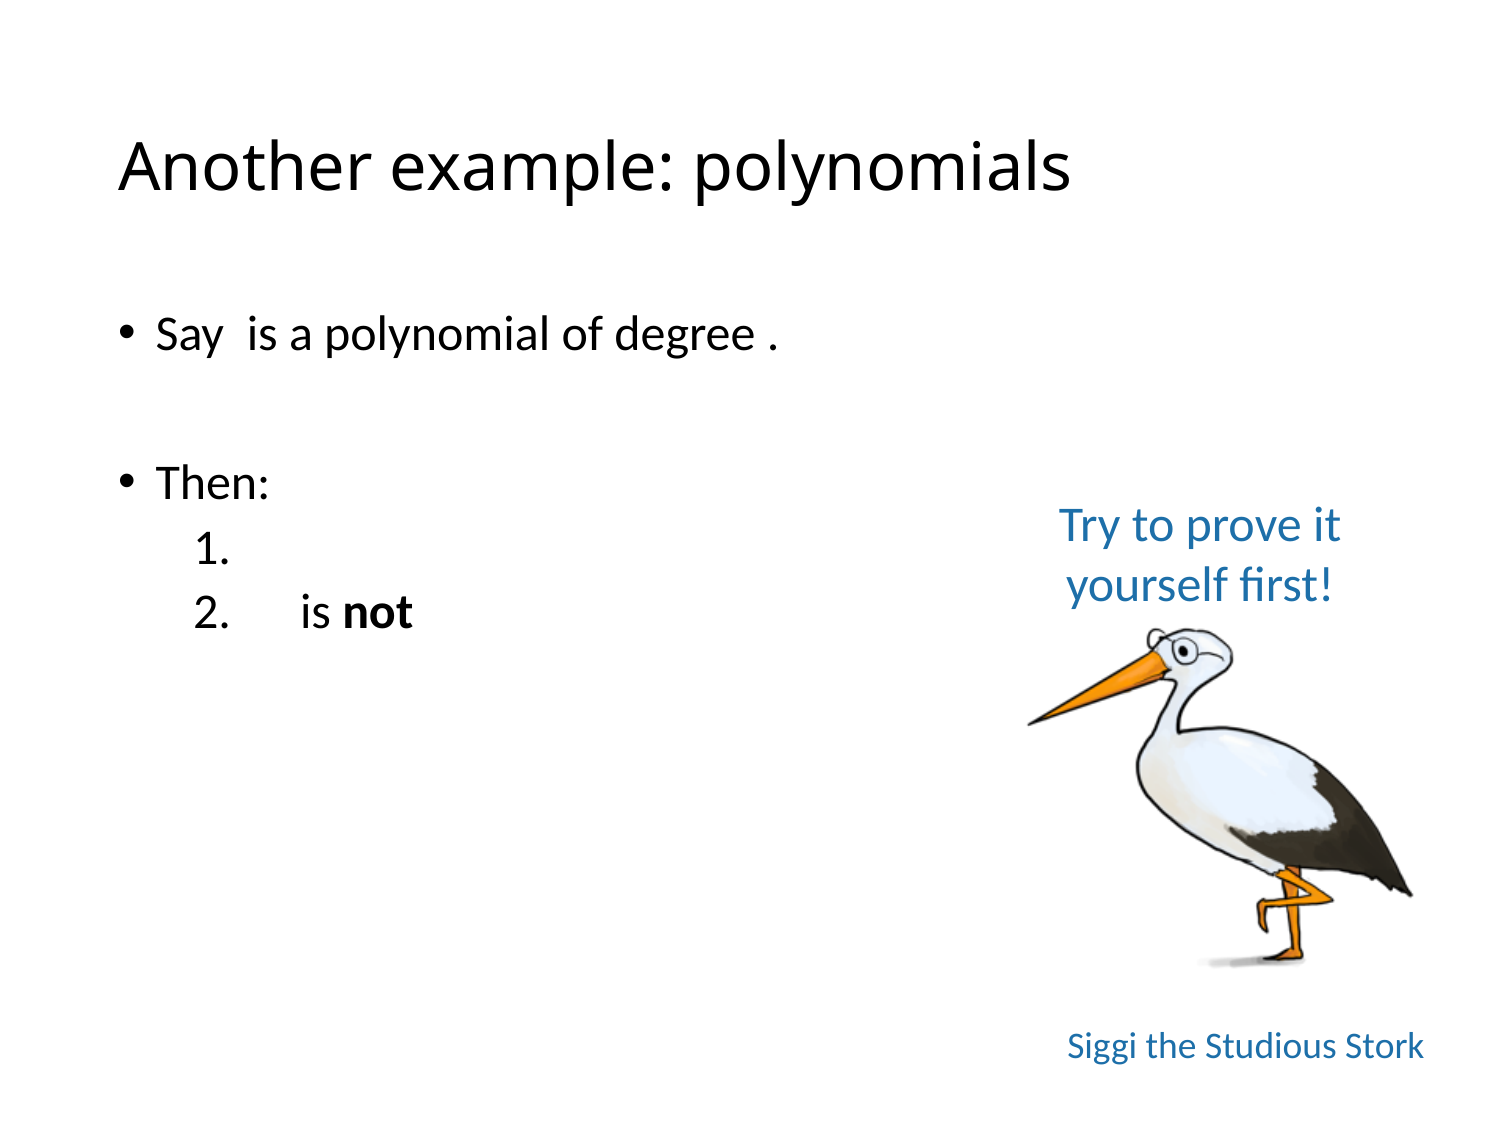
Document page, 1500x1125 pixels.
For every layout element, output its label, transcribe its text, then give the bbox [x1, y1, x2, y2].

text_box Try to prove it yourself first! [975, 483, 1426, 619]
picture [1003, 596, 1451, 986]
text_box Siggi the Studious Stork [1052, 1013, 1500, 1073]
title Another example: polynomials [103, 59, 1397, 278]
